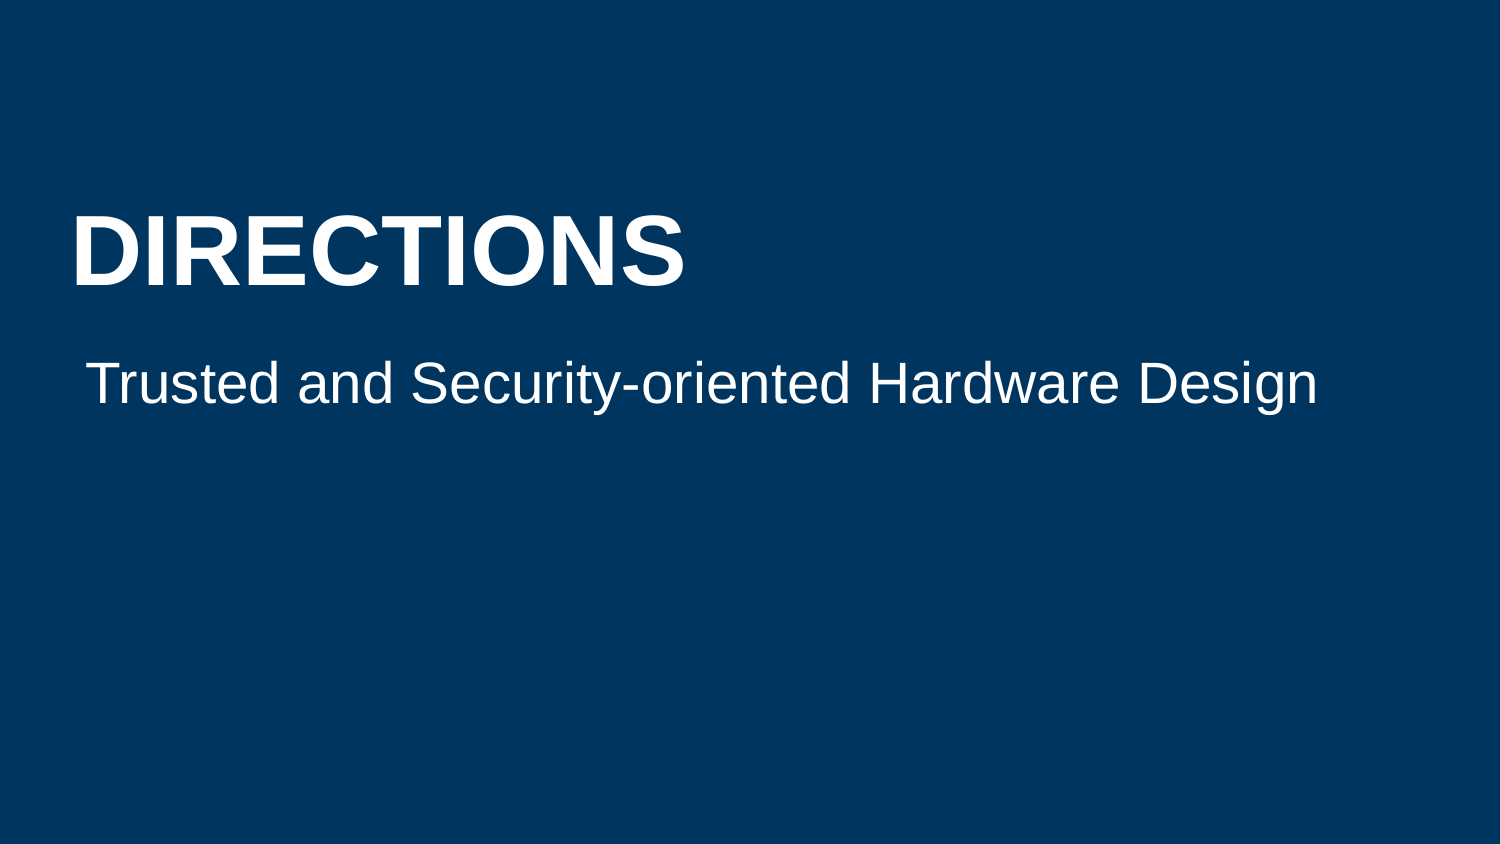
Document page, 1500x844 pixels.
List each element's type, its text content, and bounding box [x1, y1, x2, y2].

list Trusted and Security-oriented Hardware Design [70, 288, 1376, 466]
title DIRECTIONS [70, 186, 1412, 305]
